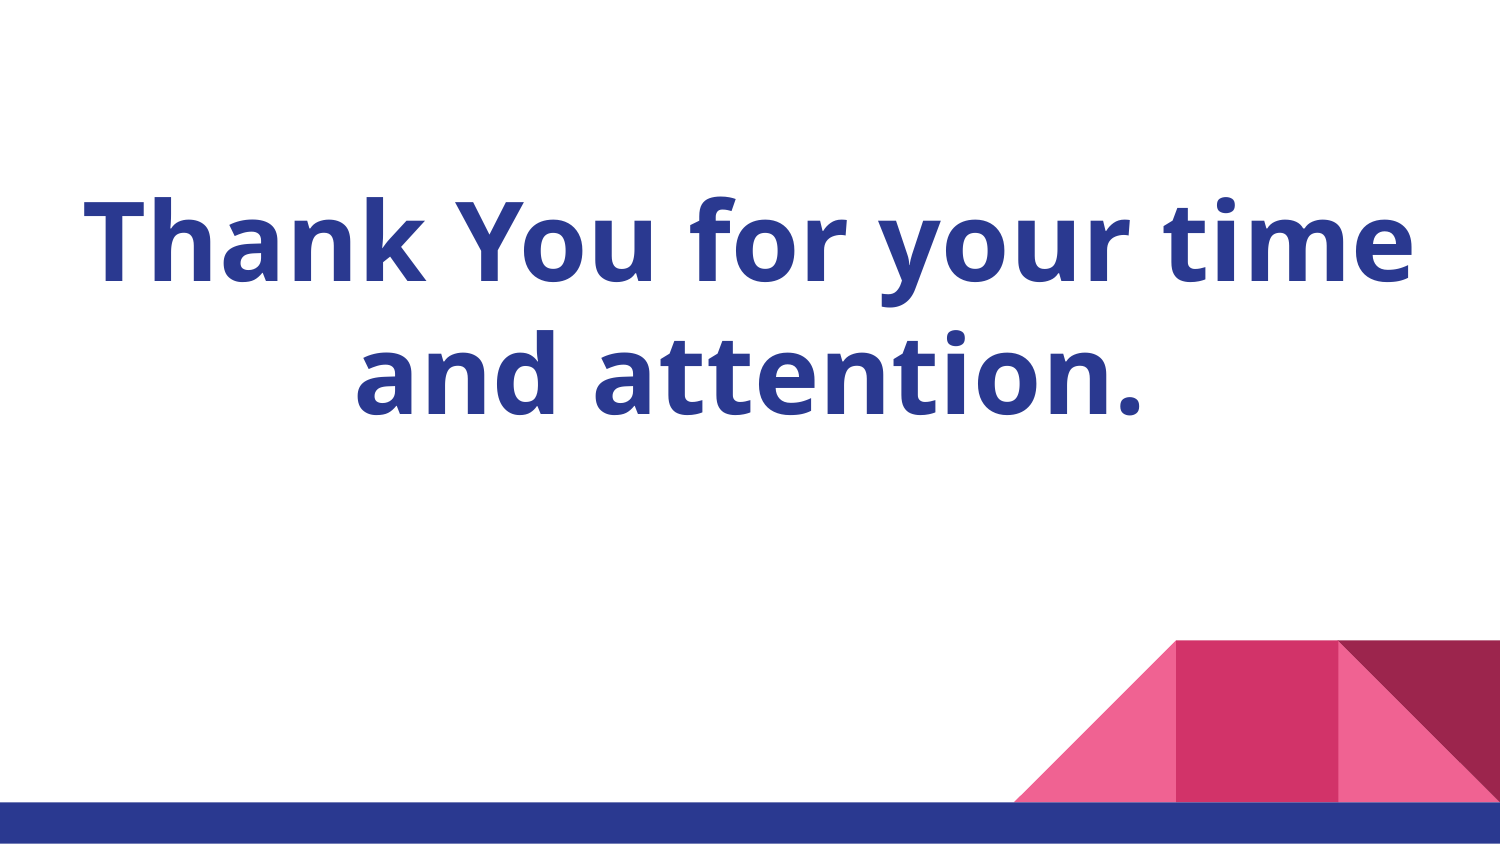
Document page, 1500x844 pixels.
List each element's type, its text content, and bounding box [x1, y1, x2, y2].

title Thank You for your time and attention. [51, 23, 1449, 359]
